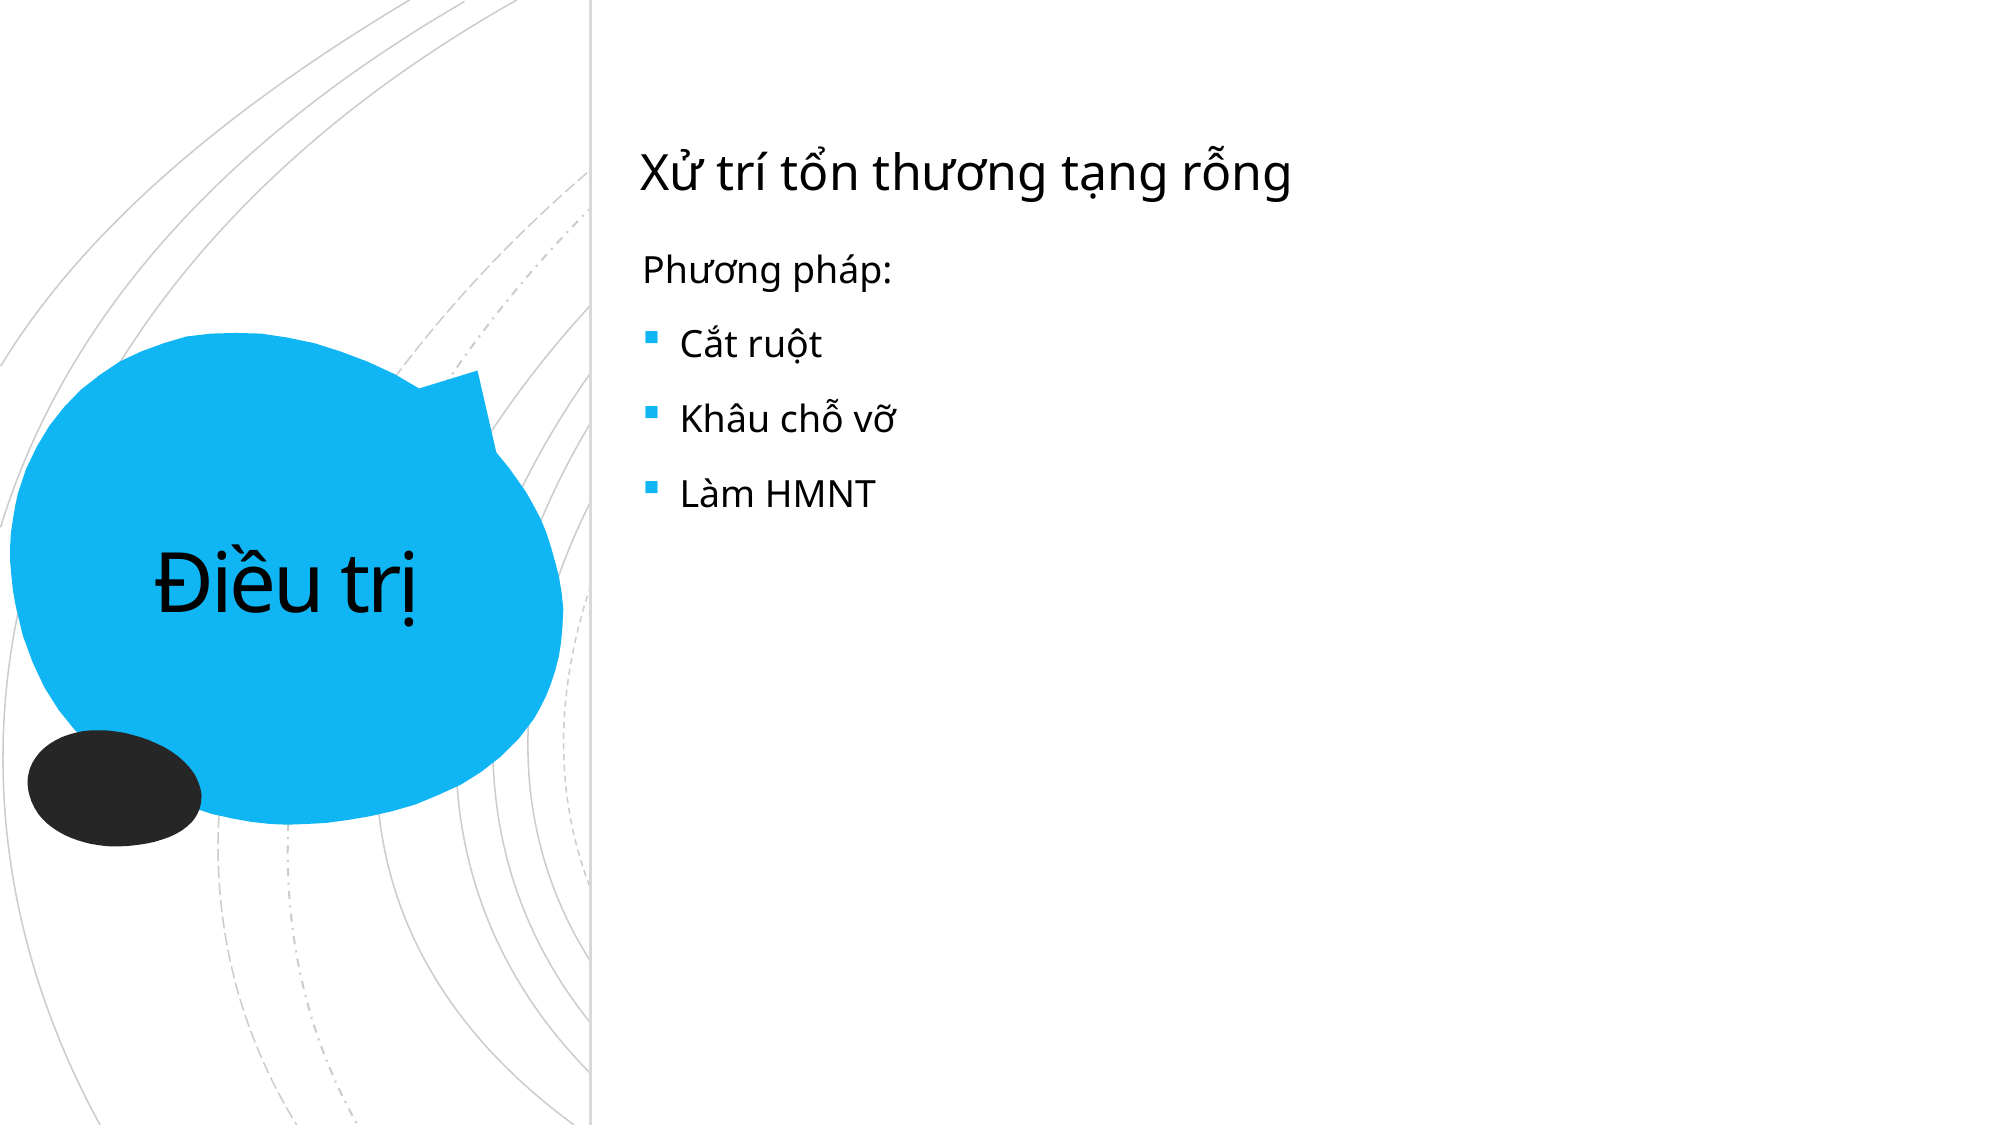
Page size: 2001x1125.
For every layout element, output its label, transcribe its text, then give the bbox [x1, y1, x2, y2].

title Điều trị [45, 385, 528, 789]
list Xử trí tổn thương tạng rỗng [625, 133, 1876, 209]
list Phương pháp: Cắt ruột Khâu chỗ vỡ Làm HMNT [626, 229, 1871, 993]
